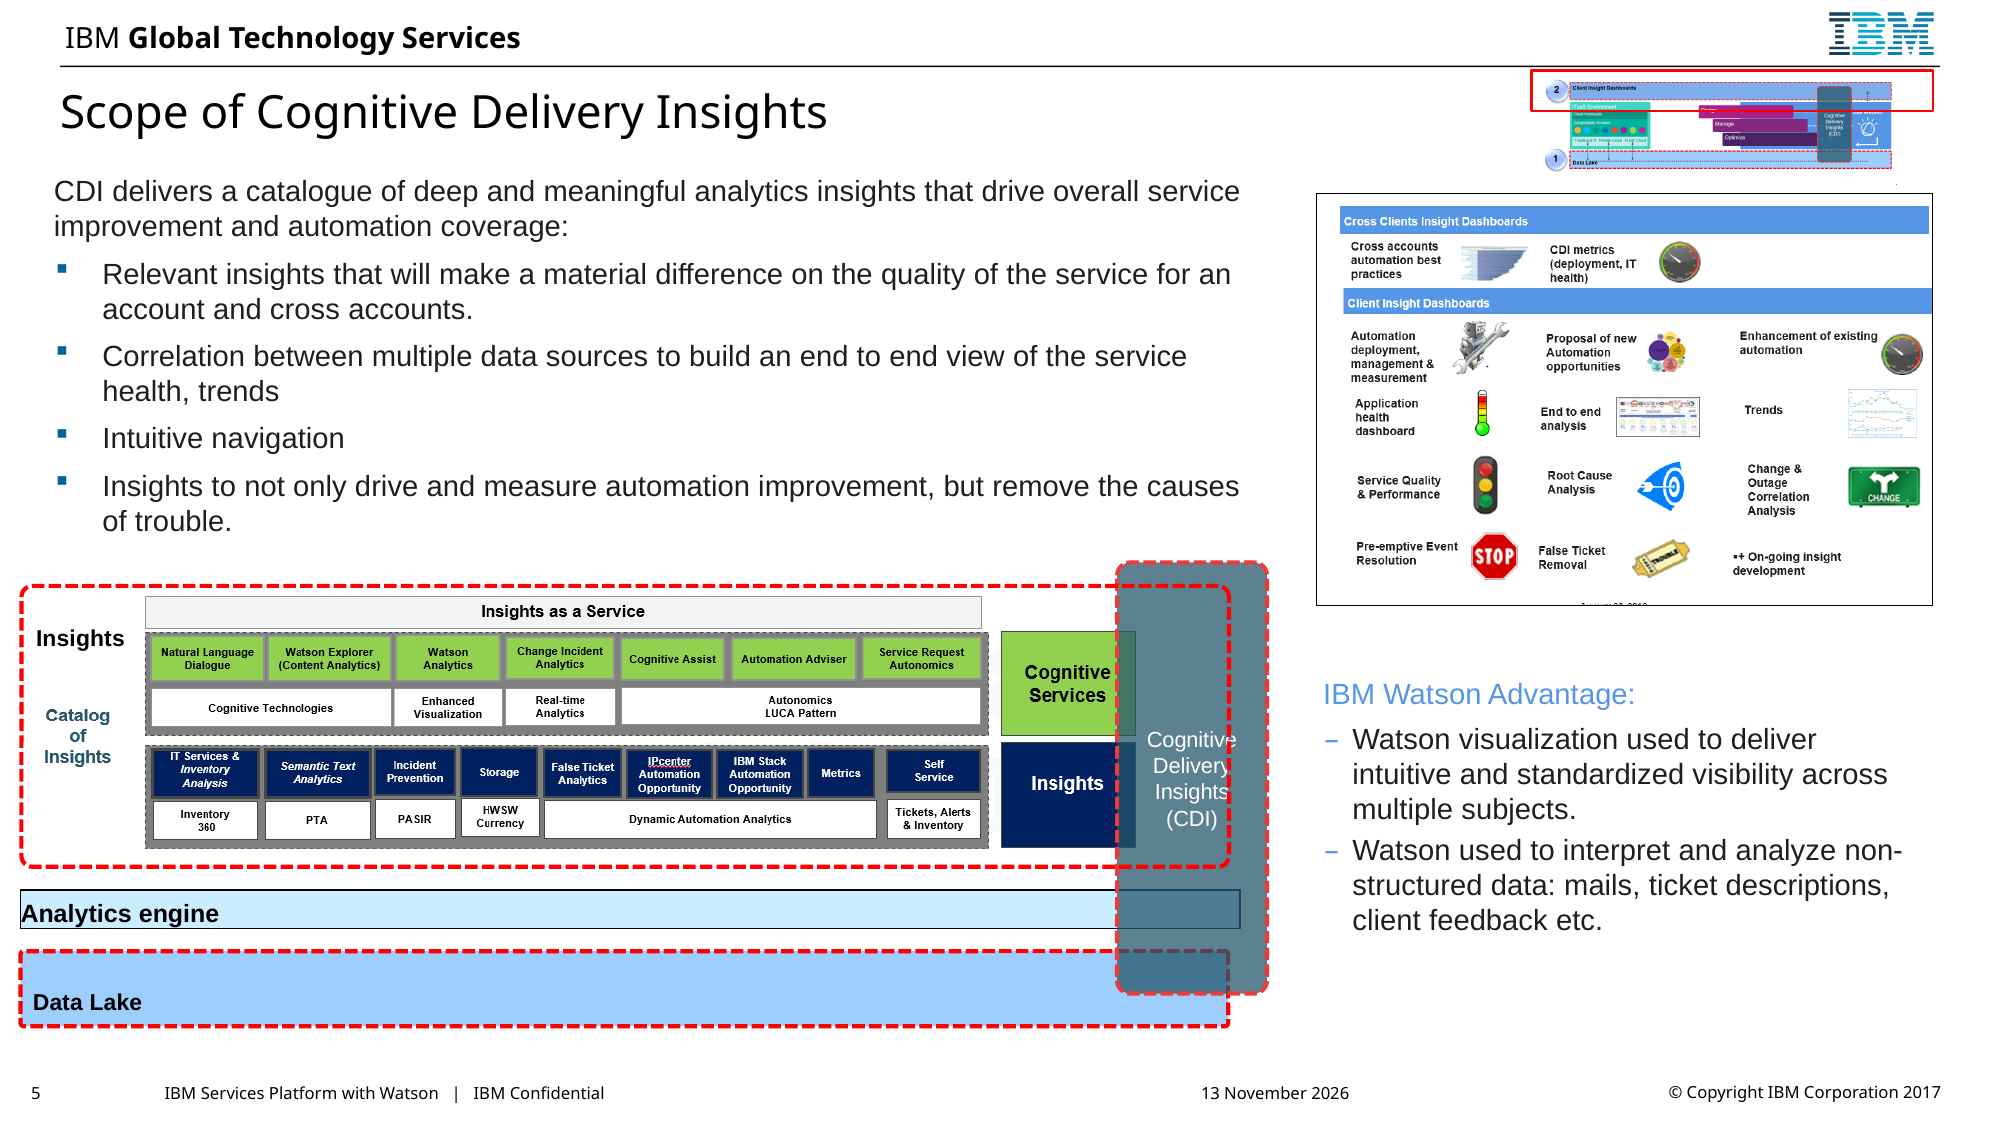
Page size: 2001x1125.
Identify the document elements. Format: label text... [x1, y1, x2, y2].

title Scope of Cognitive Delivery Insights [60, 75, 1940, 213]
text_box Insights [21, 585, 1229, 867]
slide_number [1177, 1071, 1567, 1125]
text_box [1531, 70, 1933, 111]
picture [1829, 12, 1934, 55]
text_box Analytics engine [20, 890, 1117, 929]
slide_number 5 [7, 1071, 134, 1125]
text_box Data Lake [20, 951, 1229, 1027]
text_box Cognitive Delivery Insights (CDI) [1117, 562, 1268, 994]
picture [1537, 79, 1897, 185]
footer IBM Services Platform with Watson | IBM Confidential [149, 1071, 1173, 1125]
picture [19, 590, 1145, 849]
picture [1316, 193, 1933, 606]
text_box CDI delivers a catalogue of deep and meaningful analytics insights that drive overall service improvement and automation coverage: Relevant insights that will make a material difference on the quality of the service for an account and cross accounts. Correlation between multiple data sources to build an end to end view of the service health, trends Intuitive navigation Insights to not only drive and measure automation improvement, but remove the causes of trouble. [54, 172, 1268, 552]
text_box IBM Watson Advantage: Watson visualization used to deliver intuitive and standardized visibility across multiple subjects. Watson used to interpret and analyze non-structured data: mails, ticket descriptions, client feedback etc. [1323, 675, 1918, 1022]
